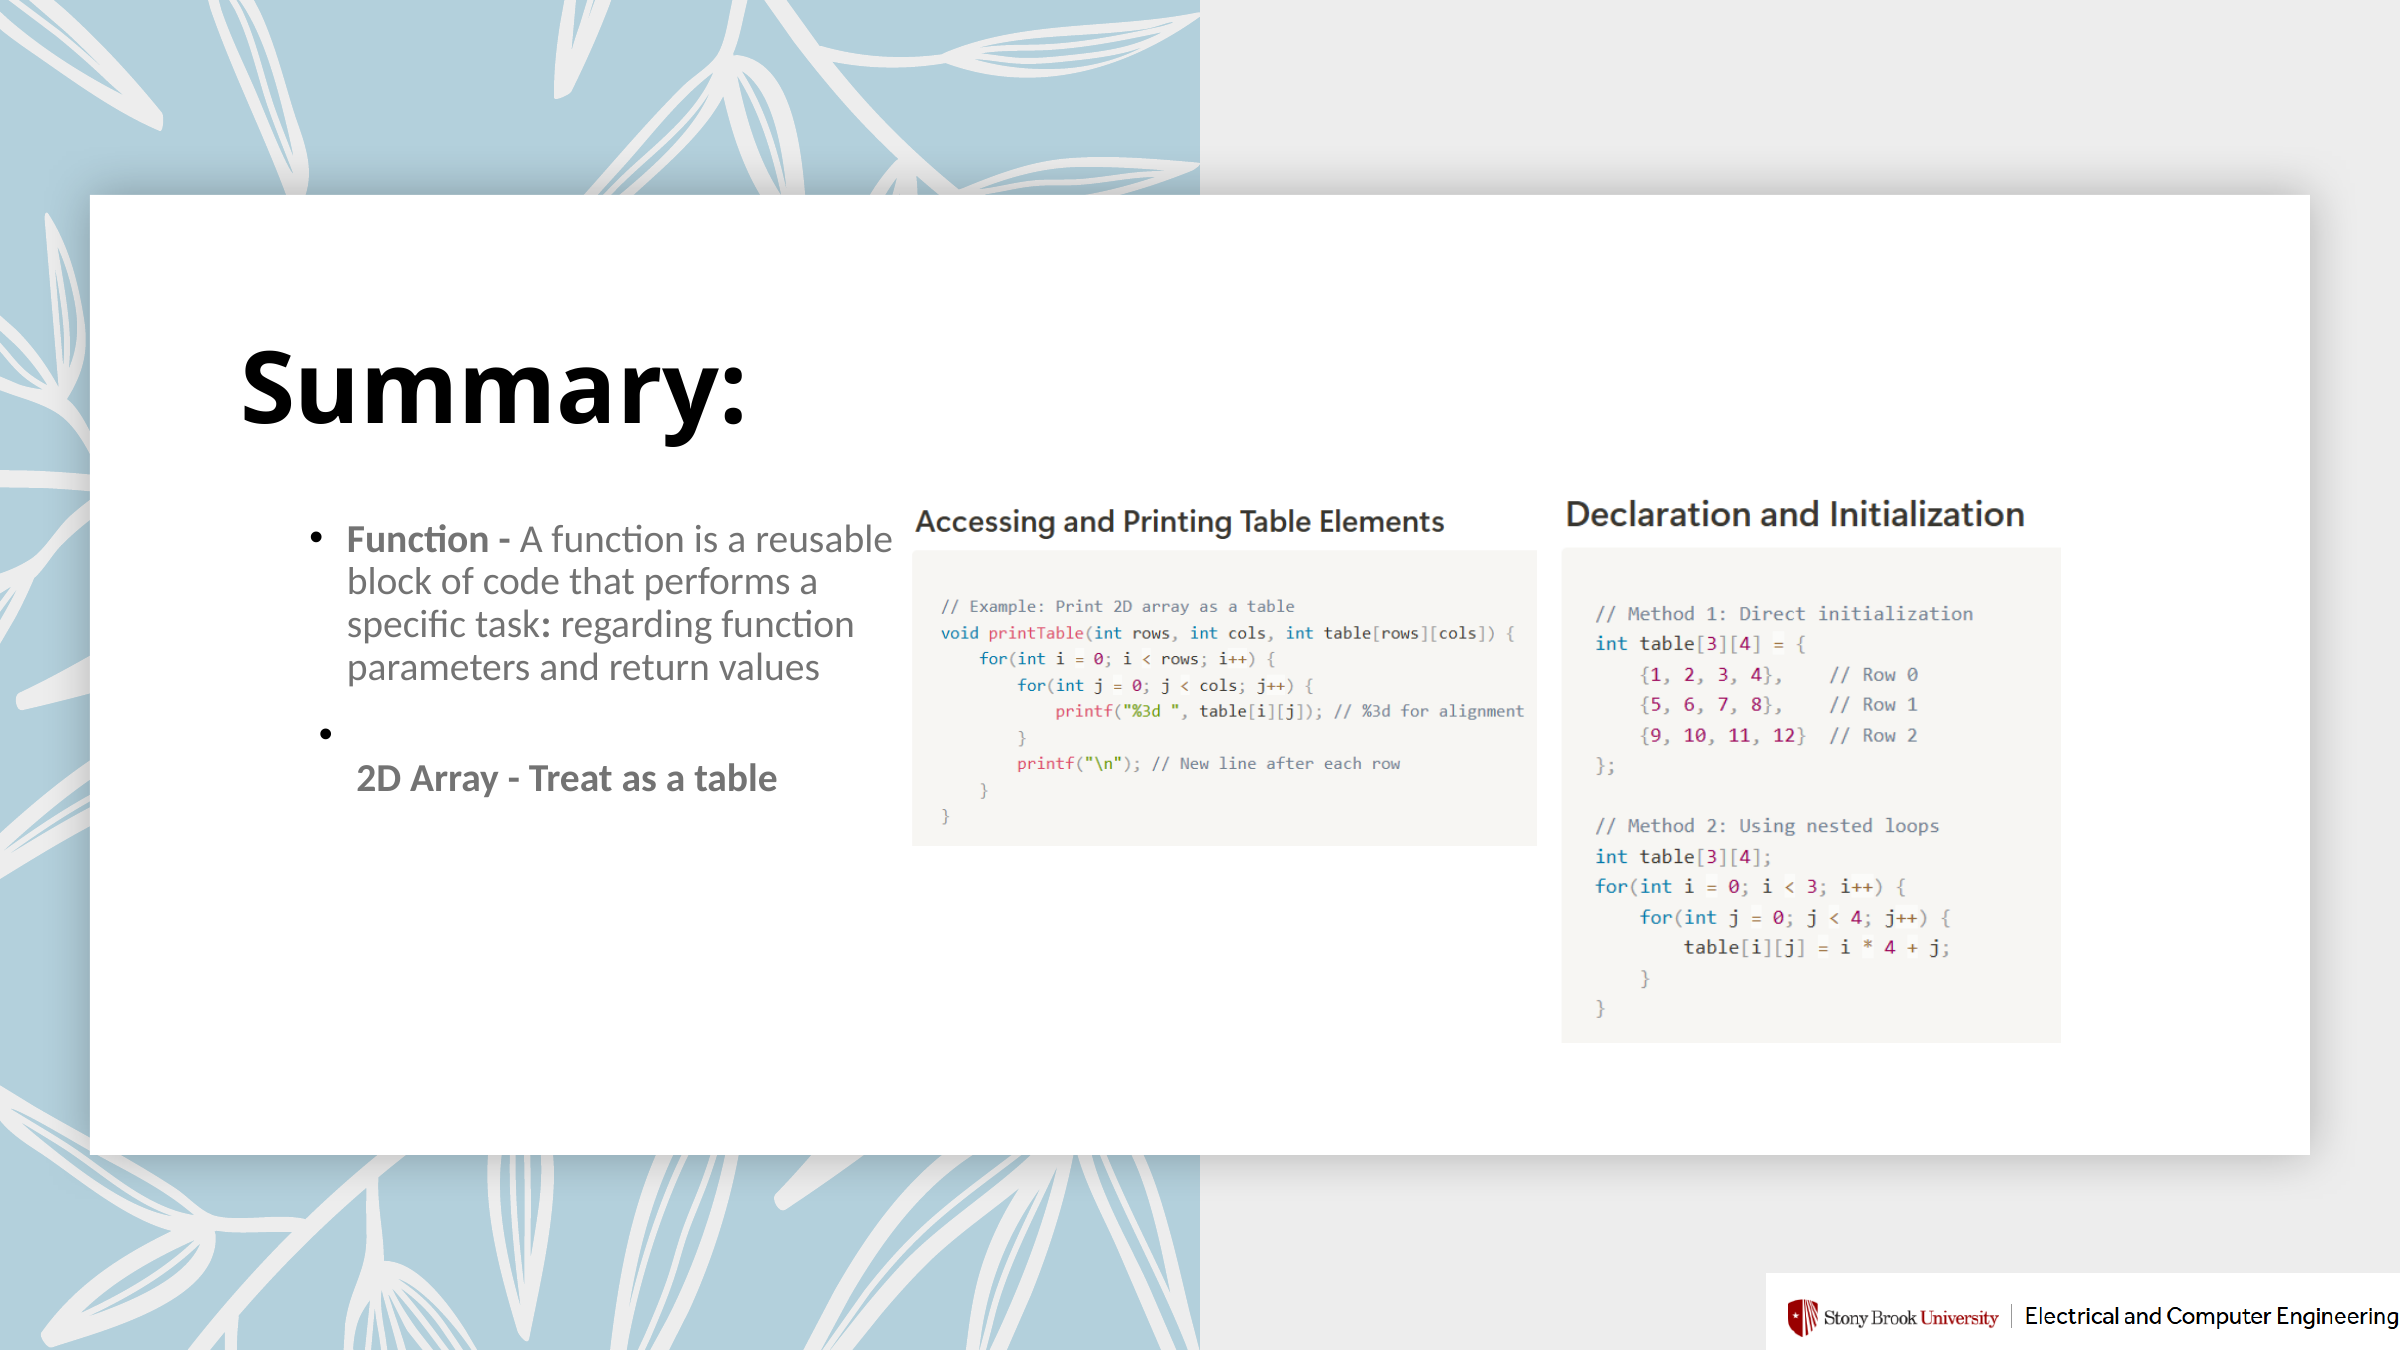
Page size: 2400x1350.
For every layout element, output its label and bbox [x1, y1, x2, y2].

text_box [1200, 0, 2400, 1350]
picture [903, 500, 1537, 846]
picture [1766, 1273, 2400, 1350]
text_box [1200, 194, 2311, 1156]
picture [1551, 481, 2061, 1043]
text_box [0, 0, 1200, 1350]
